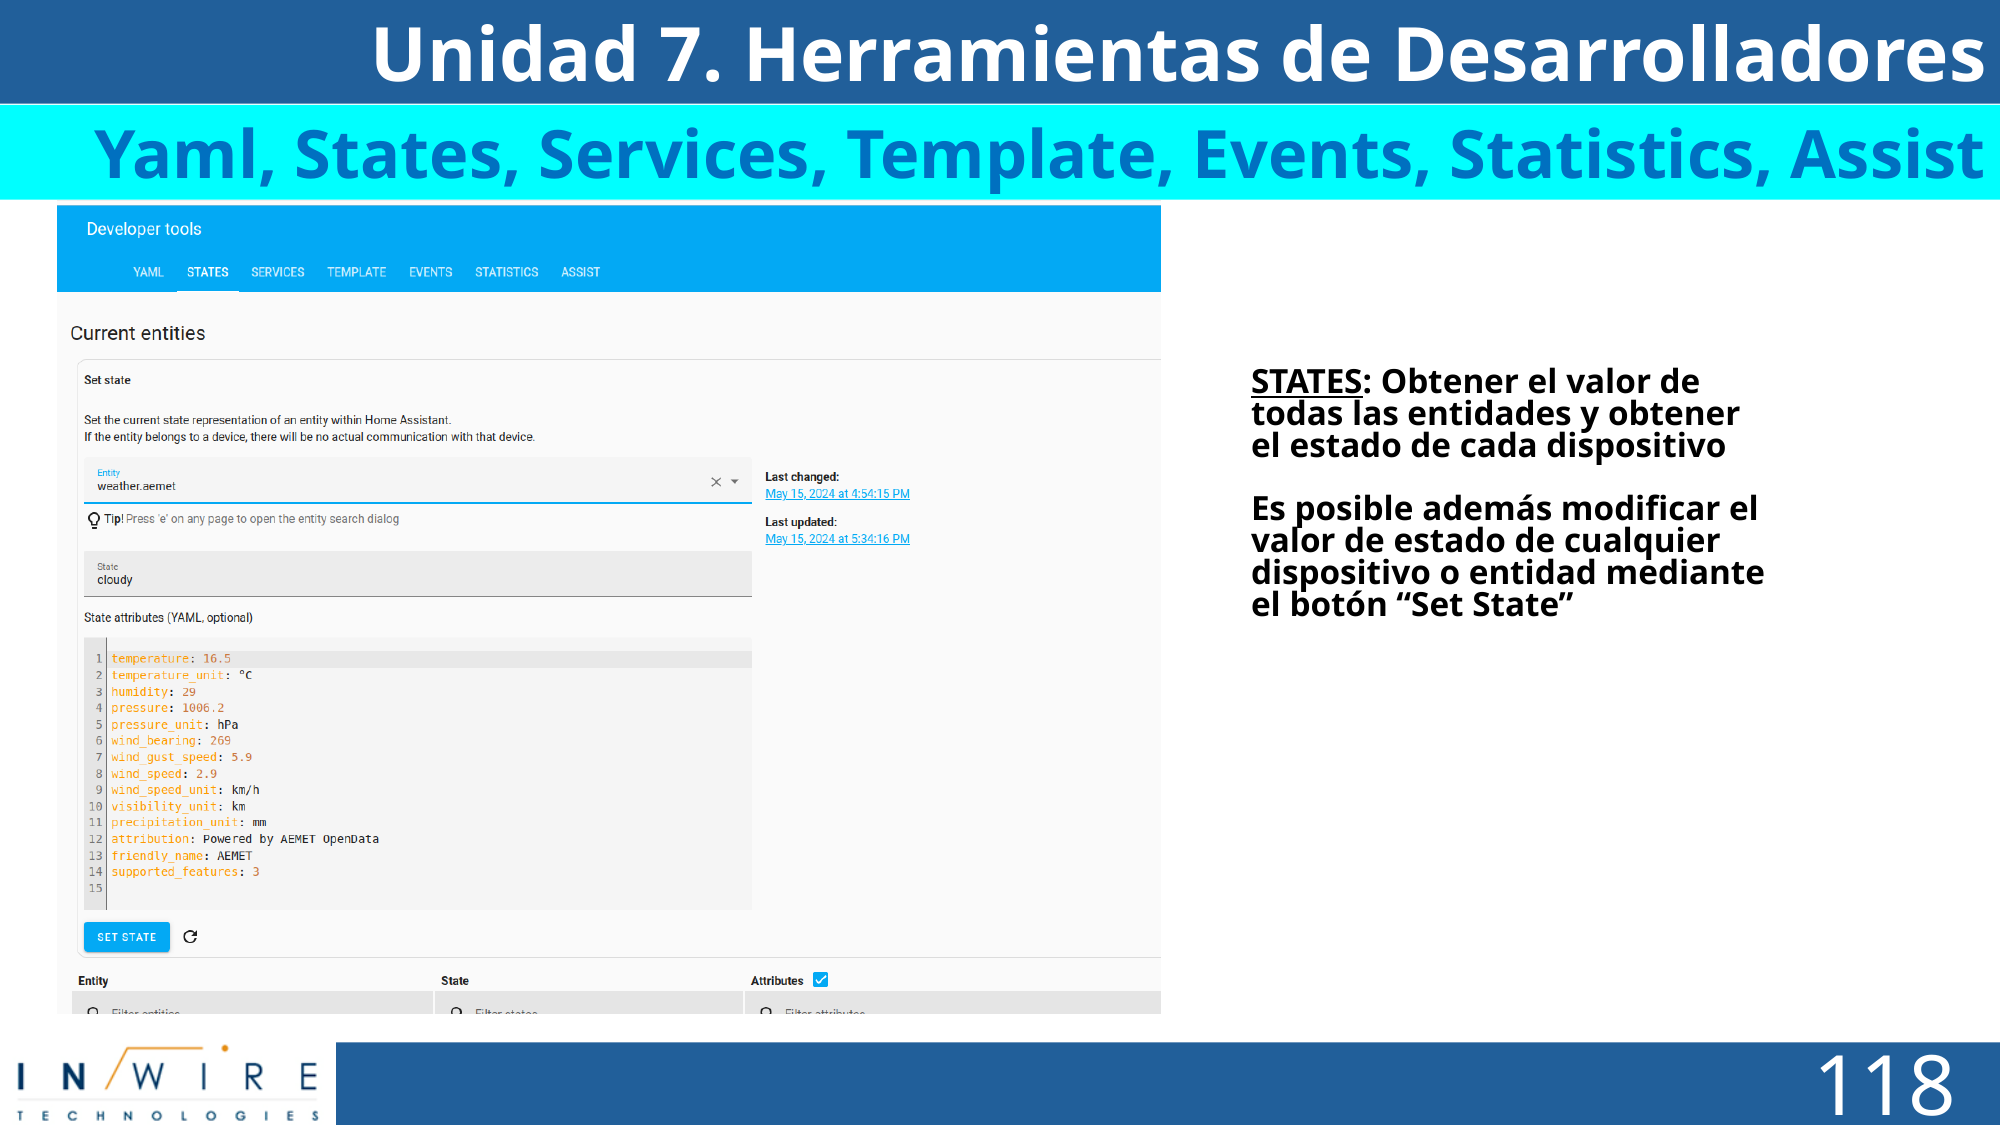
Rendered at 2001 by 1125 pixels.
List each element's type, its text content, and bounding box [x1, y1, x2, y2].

picture [57, 200, 1161, 205]
picture [155, 268, 160, 276]
text_box Unidad 7. Herramientas de Desarrolladores [0, 0, 2000, 104]
text_box Yaml, States, Services, Template, Events, Statistics, Assist [0, 104, 2000, 200]
text_box STATES: Obtener el valor de todas las entidades y obtener el estado de cada dispositivo Es posible además modificar el valor de estado de cualquier dispositivo o entidad mediante el botón “Set State” [1236, 360, 1790, 631]
list States: [1161, 299, 1863, 1014]
picture [57, 292, 1161, 1014]
picture [0, 1037, 336, 1125]
